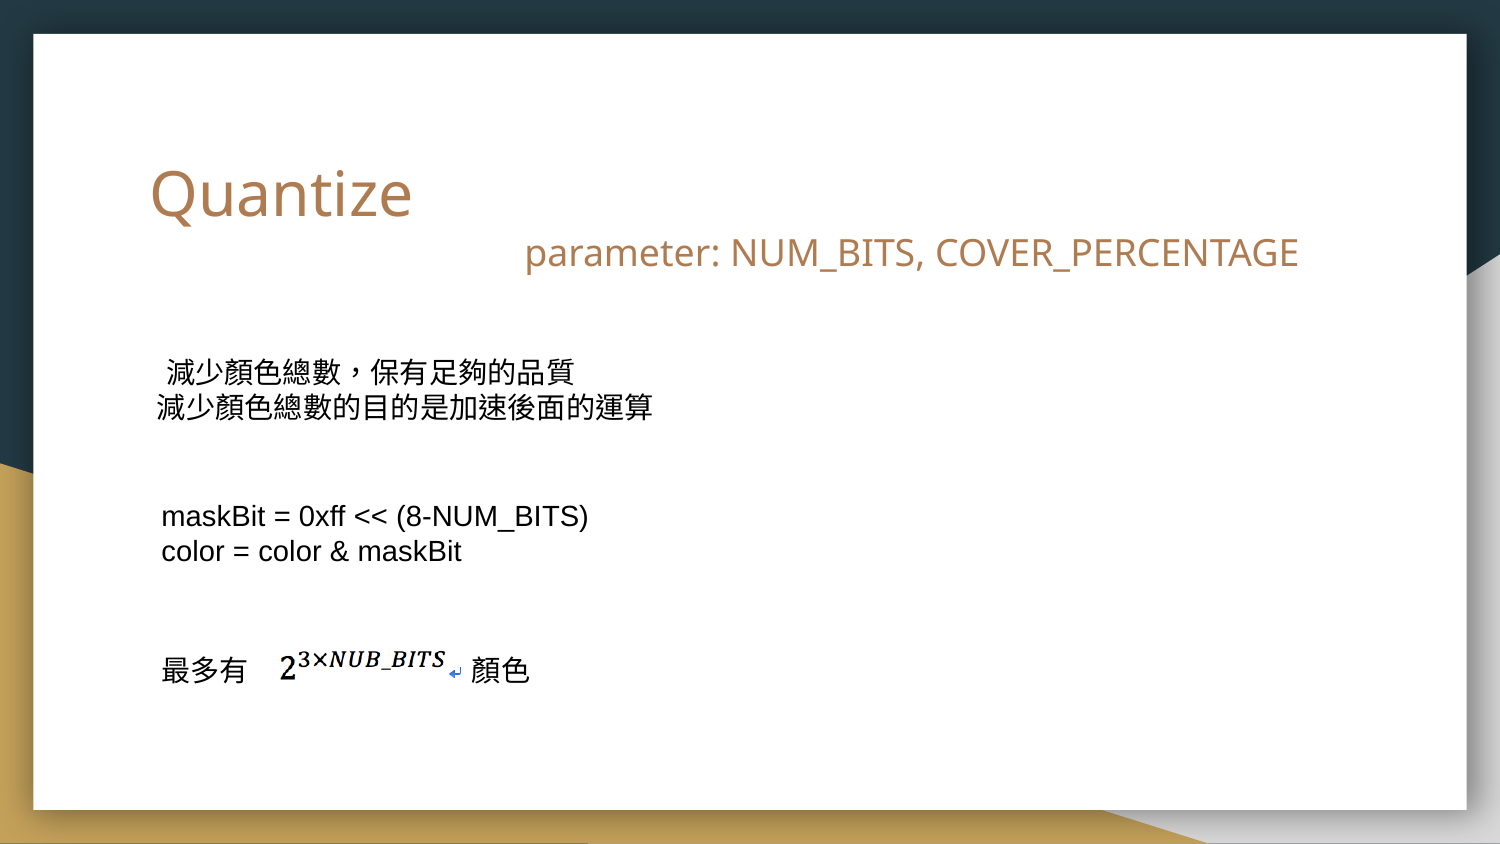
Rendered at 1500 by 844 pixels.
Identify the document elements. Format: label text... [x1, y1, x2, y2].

text_box 最多有 顏色 [146, 636, 988, 735]
text_box 減少顏色總數，保有足夠的品質 減少顏色總數的目的是加速後面的運算 [119, 350, 692, 430]
picture [219, 622, 508, 713]
title Quantize parameter: NUM_BITS, COVER_PERCENTAGE [134, 138, 1366, 296]
text_box maskBit = 0xff << (8-NUM_BITS) color = color & maskBit [146, 482, 988, 581]
